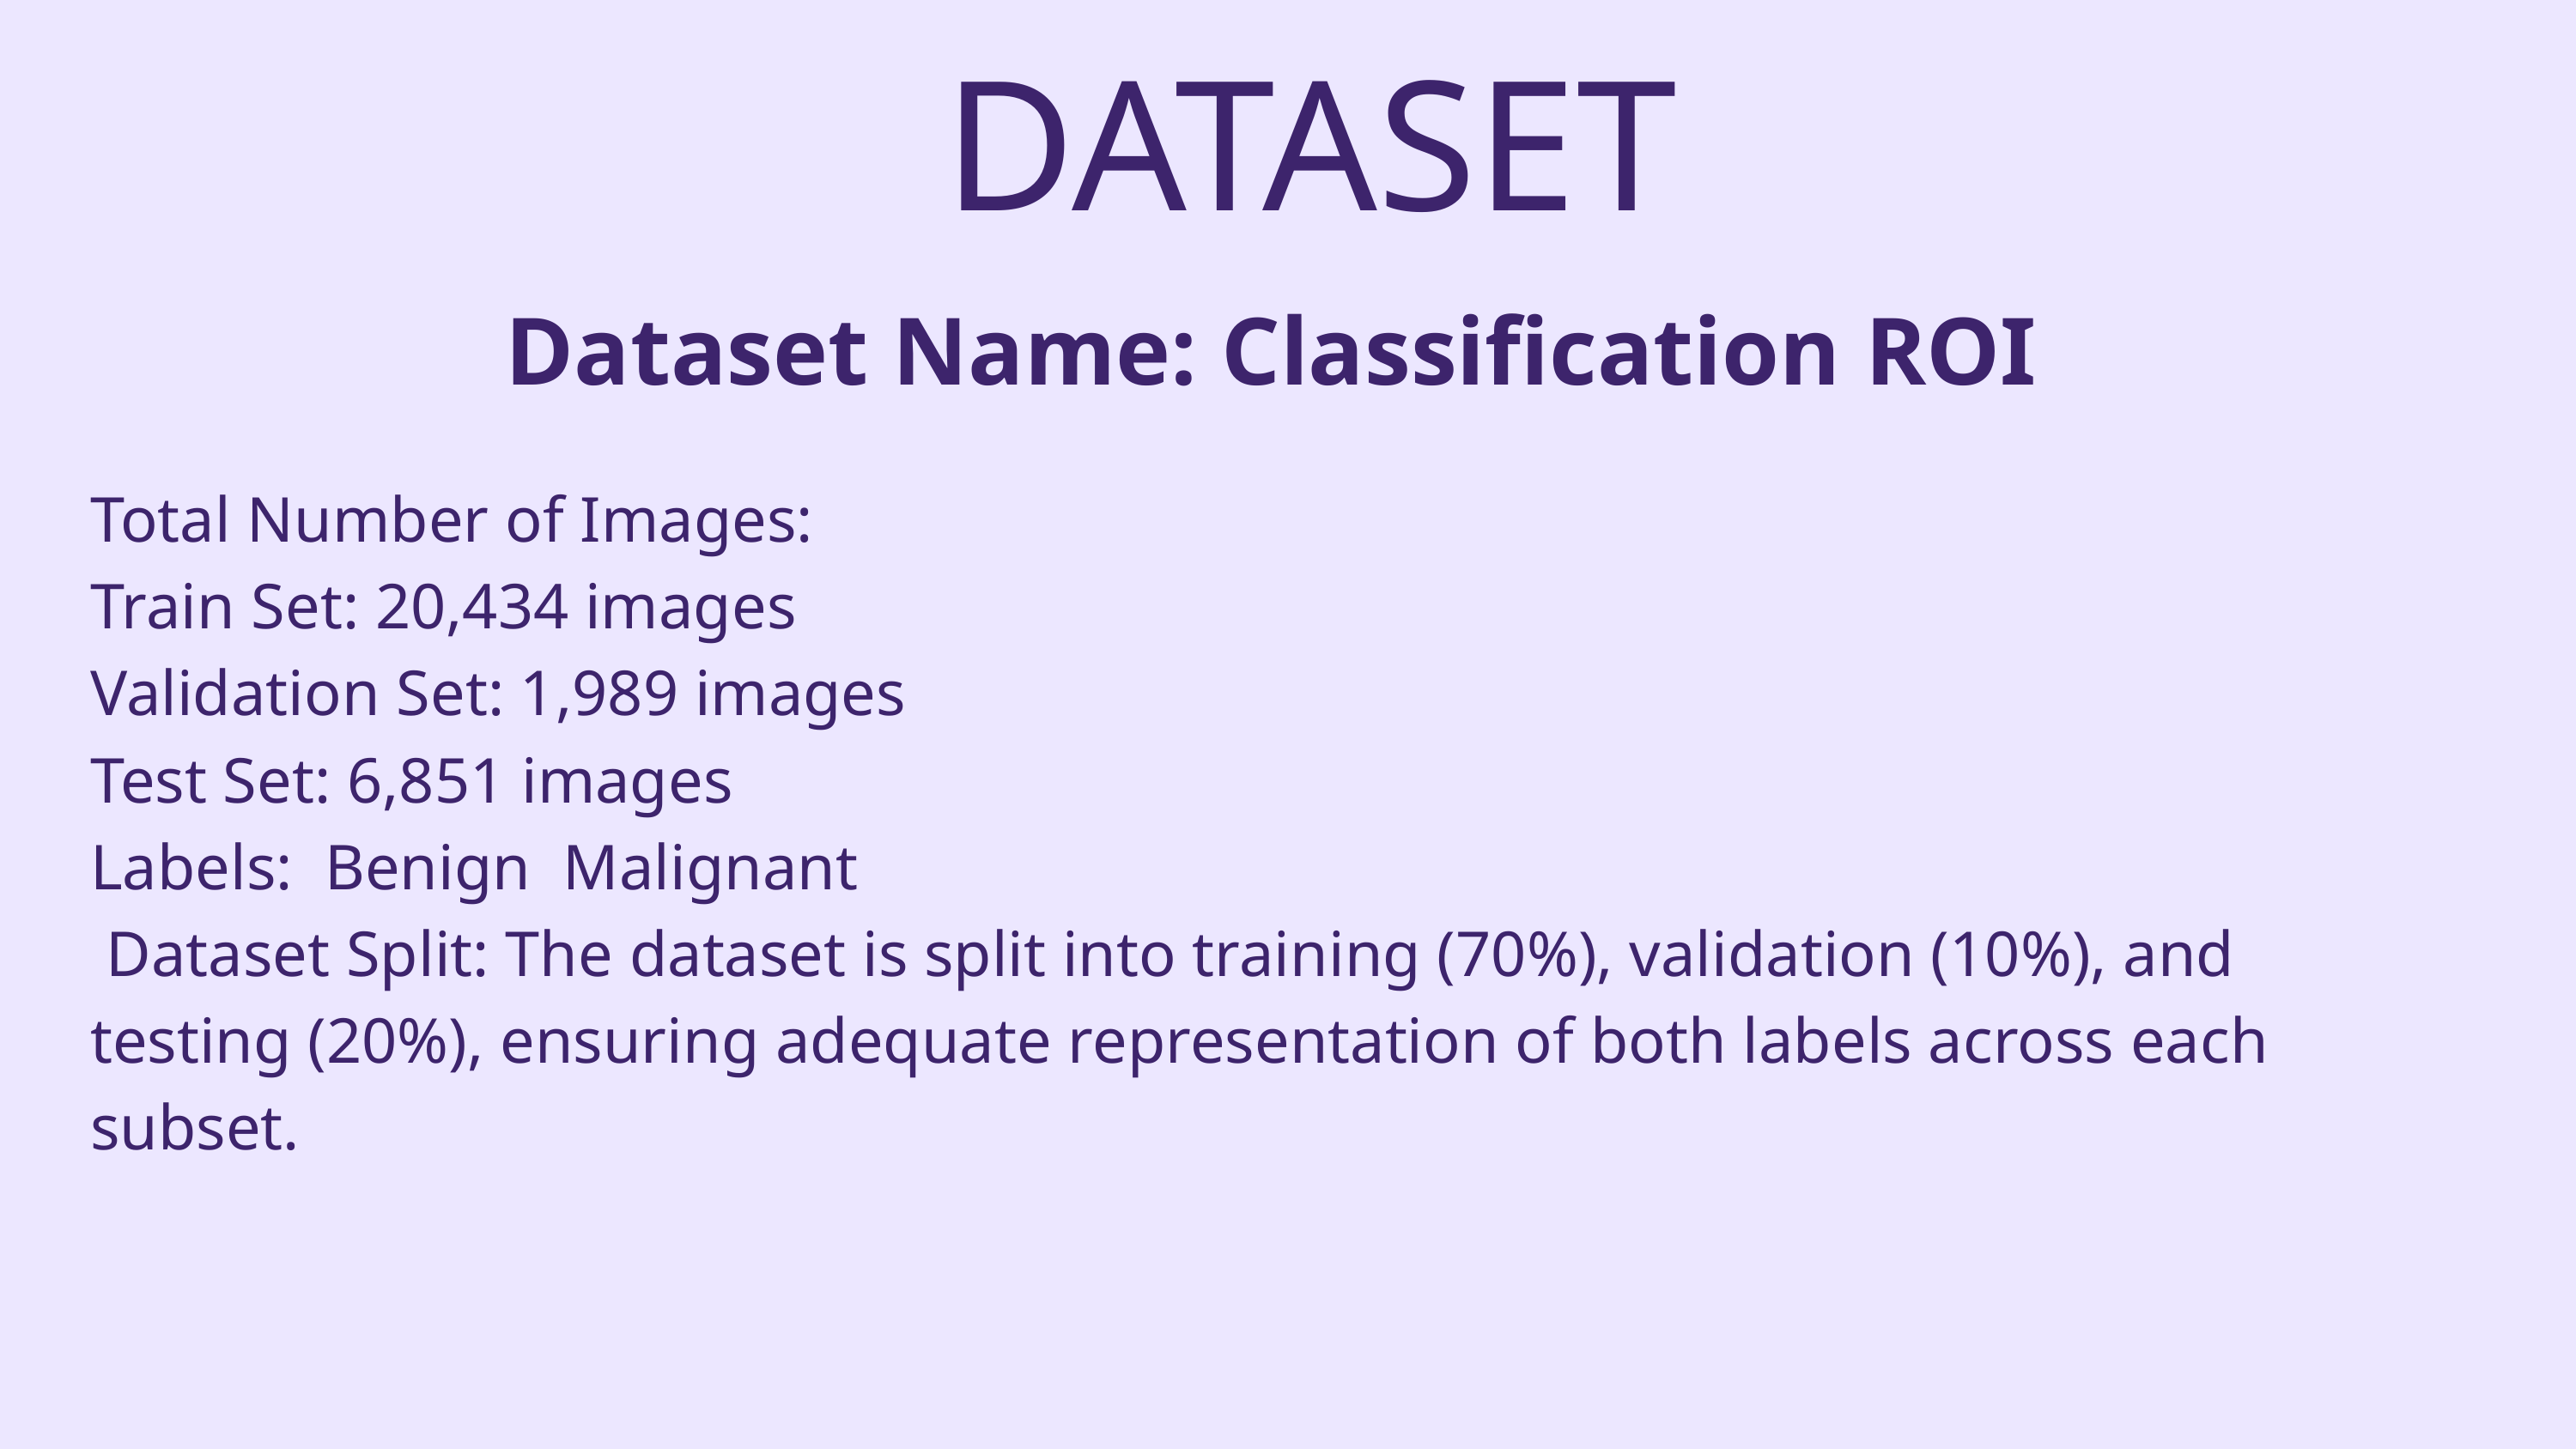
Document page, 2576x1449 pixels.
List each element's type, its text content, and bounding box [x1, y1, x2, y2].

text_box Dataset Name: Classification ROI [235, 273, 2308, 403]
text_box Total Number of Images: Train Set: 20,434 images Validation Set: 1,989 images Test Set: 6,851 images Labels: Benign Malignant Dataset Split: The dataset is split into training (70%), validation (10%), and testing (20%), ensuring adequate representation of both labels across each subset. [89, 468, 2377, 1162]
text_box DATASET [494, 56, 2128, 247]
